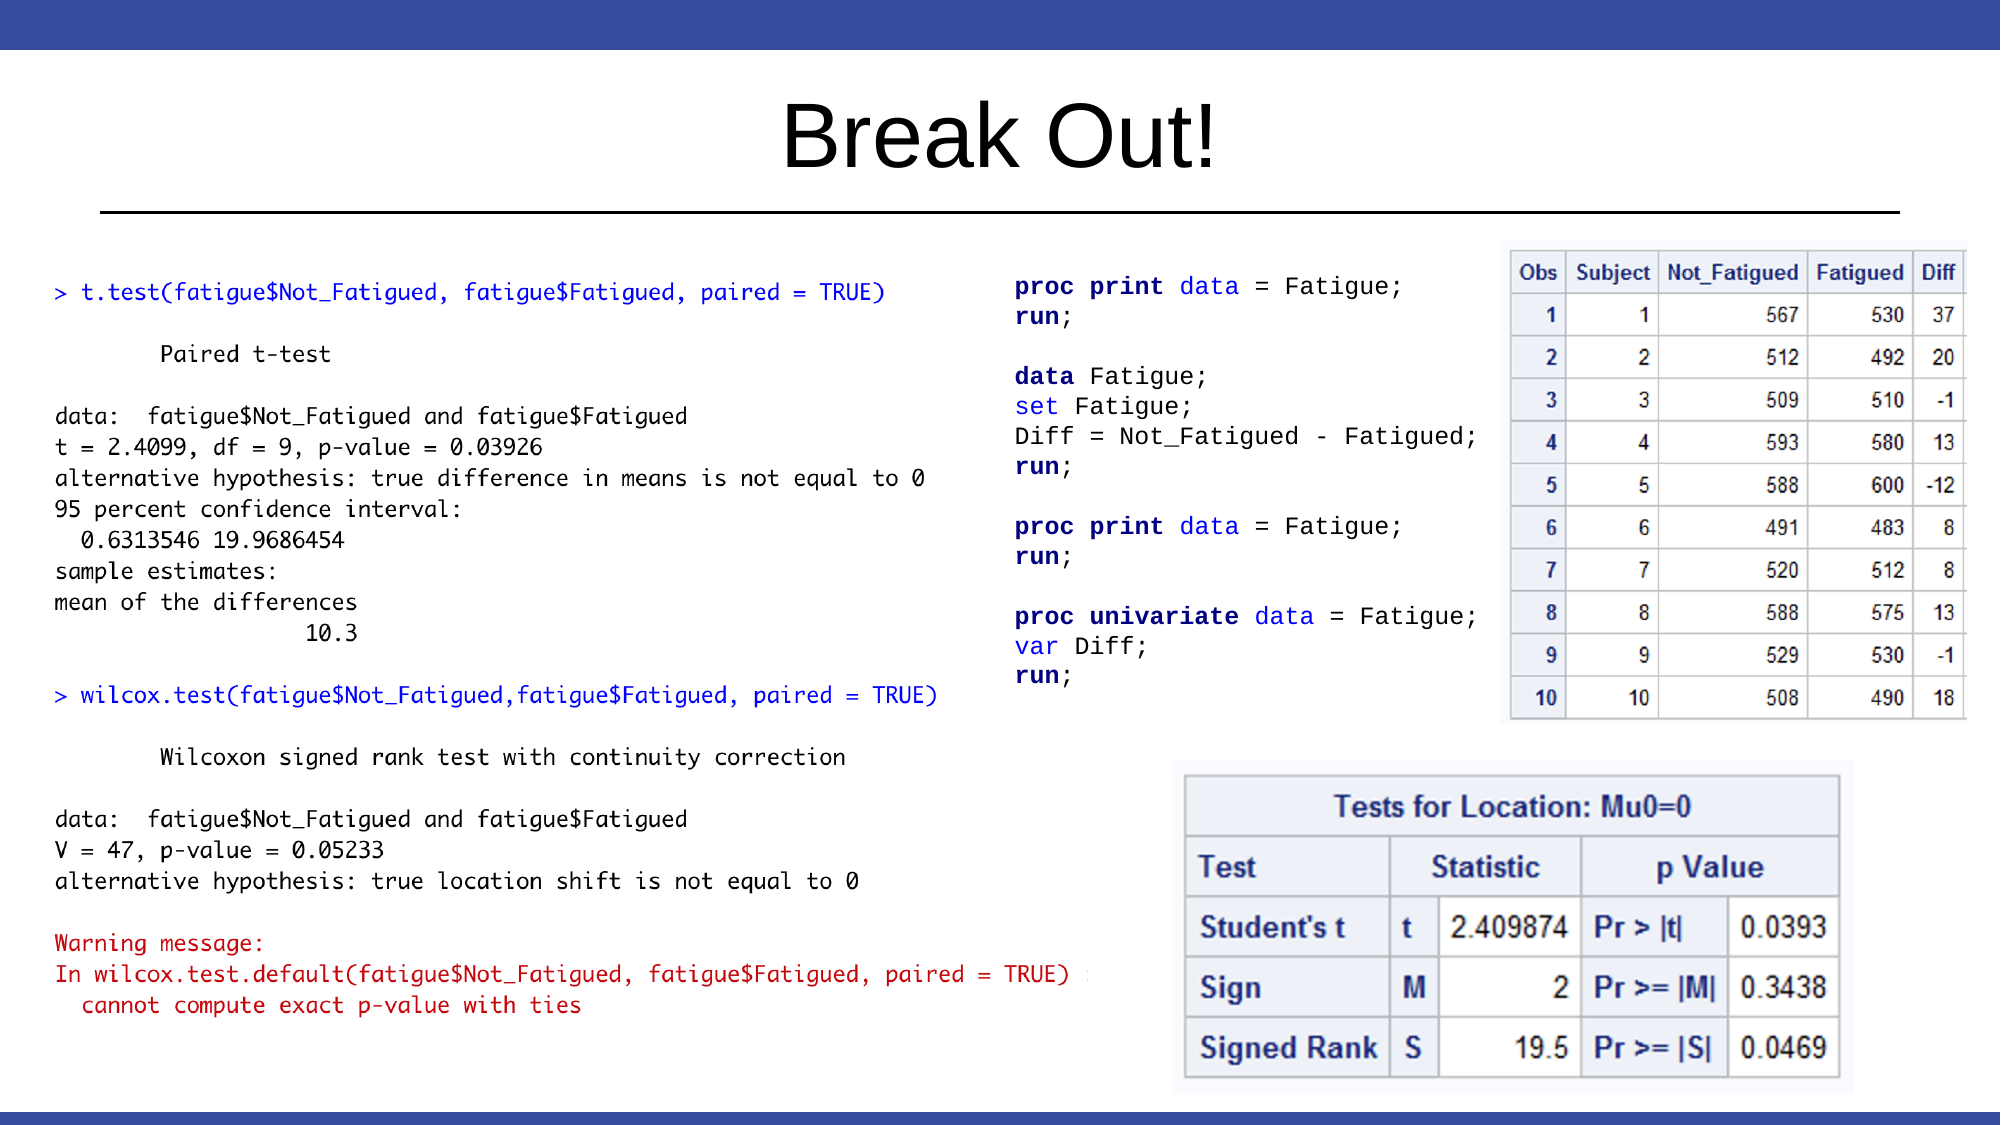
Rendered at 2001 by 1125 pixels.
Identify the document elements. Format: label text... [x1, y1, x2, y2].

picture [49, 274, 1088, 1026]
picture [1172, 759, 1854, 1094]
text_box proc print data = Fatigue; run; data Fatigue; set Fatigue; Diff = Not_Fatigued - Fatigued; run; proc print data = Fatigue; run; proc univariate data = Fatigue; var Diff; run; [999, 262, 1494, 697]
picture [1499, 240, 1967, 724]
title Break Out! [99, 37, 1900, 225]
